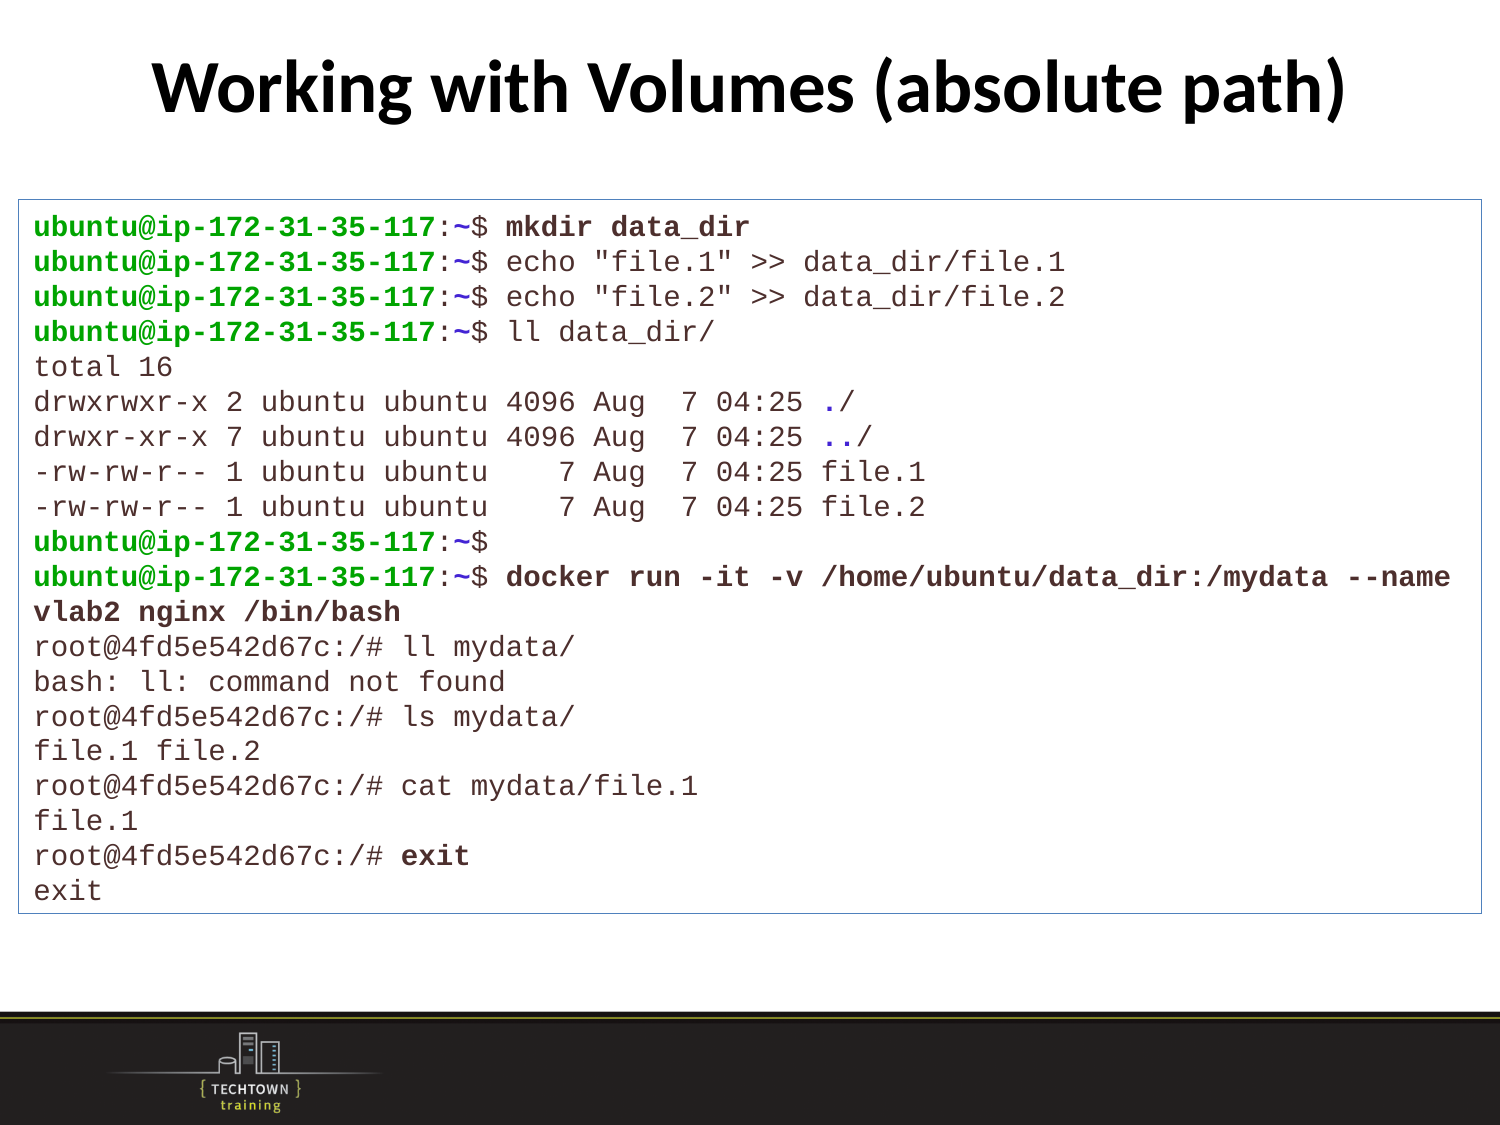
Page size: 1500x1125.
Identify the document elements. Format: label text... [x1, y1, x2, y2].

title Working with Volumes (absolute path) [75, 18, 1425, 146]
picture [0, 0, 1500, 1125]
text_box ubuntu@ip-172-31-35-117:~$ mkdir data_dir ubuntu@ip-172-31-35-117:~$ echo "file.1" >> data_dir/file.1 ubuntu@ip-172-31-35-117:~$ echo "file.2" >> data_dir/file.2 ubuntu@ip-172-31-35-117:~$ ll data_dir/ total 16 drwxrwxr-x 2 ubuntu ubuntu 4096 Aug 7 04:25 ./ drwxr-xr-x 7 ubuntu ubuntu 4096 Aug 7 04:25 ../ -rw-rw-r-- 1 ubuntu ubuntu 7 Aug 7 04:25 file.1 -rw-rw-r-- 1 ubuntu ubuntu 7 Aug 7 04:25 file.2 ubuntu@ip-172-31-35-117:~$ ubuntu@ip-172-31-35-117:~$ docker run -it -v /home/ubuntu/data_dir:/mydata --name vlab2 nginx /bin/bash root@4fd5e542d67c:/# ll mydata/ bash: ll: command not found root@4fd5e542d67c:/# ls mydata/ file.1 file.2 root@4fd5e542d67c:/# cat mydata/file.1 file.1 root@4fd5e542d67c:/# exit exit [18, 199, 1482, 914]
